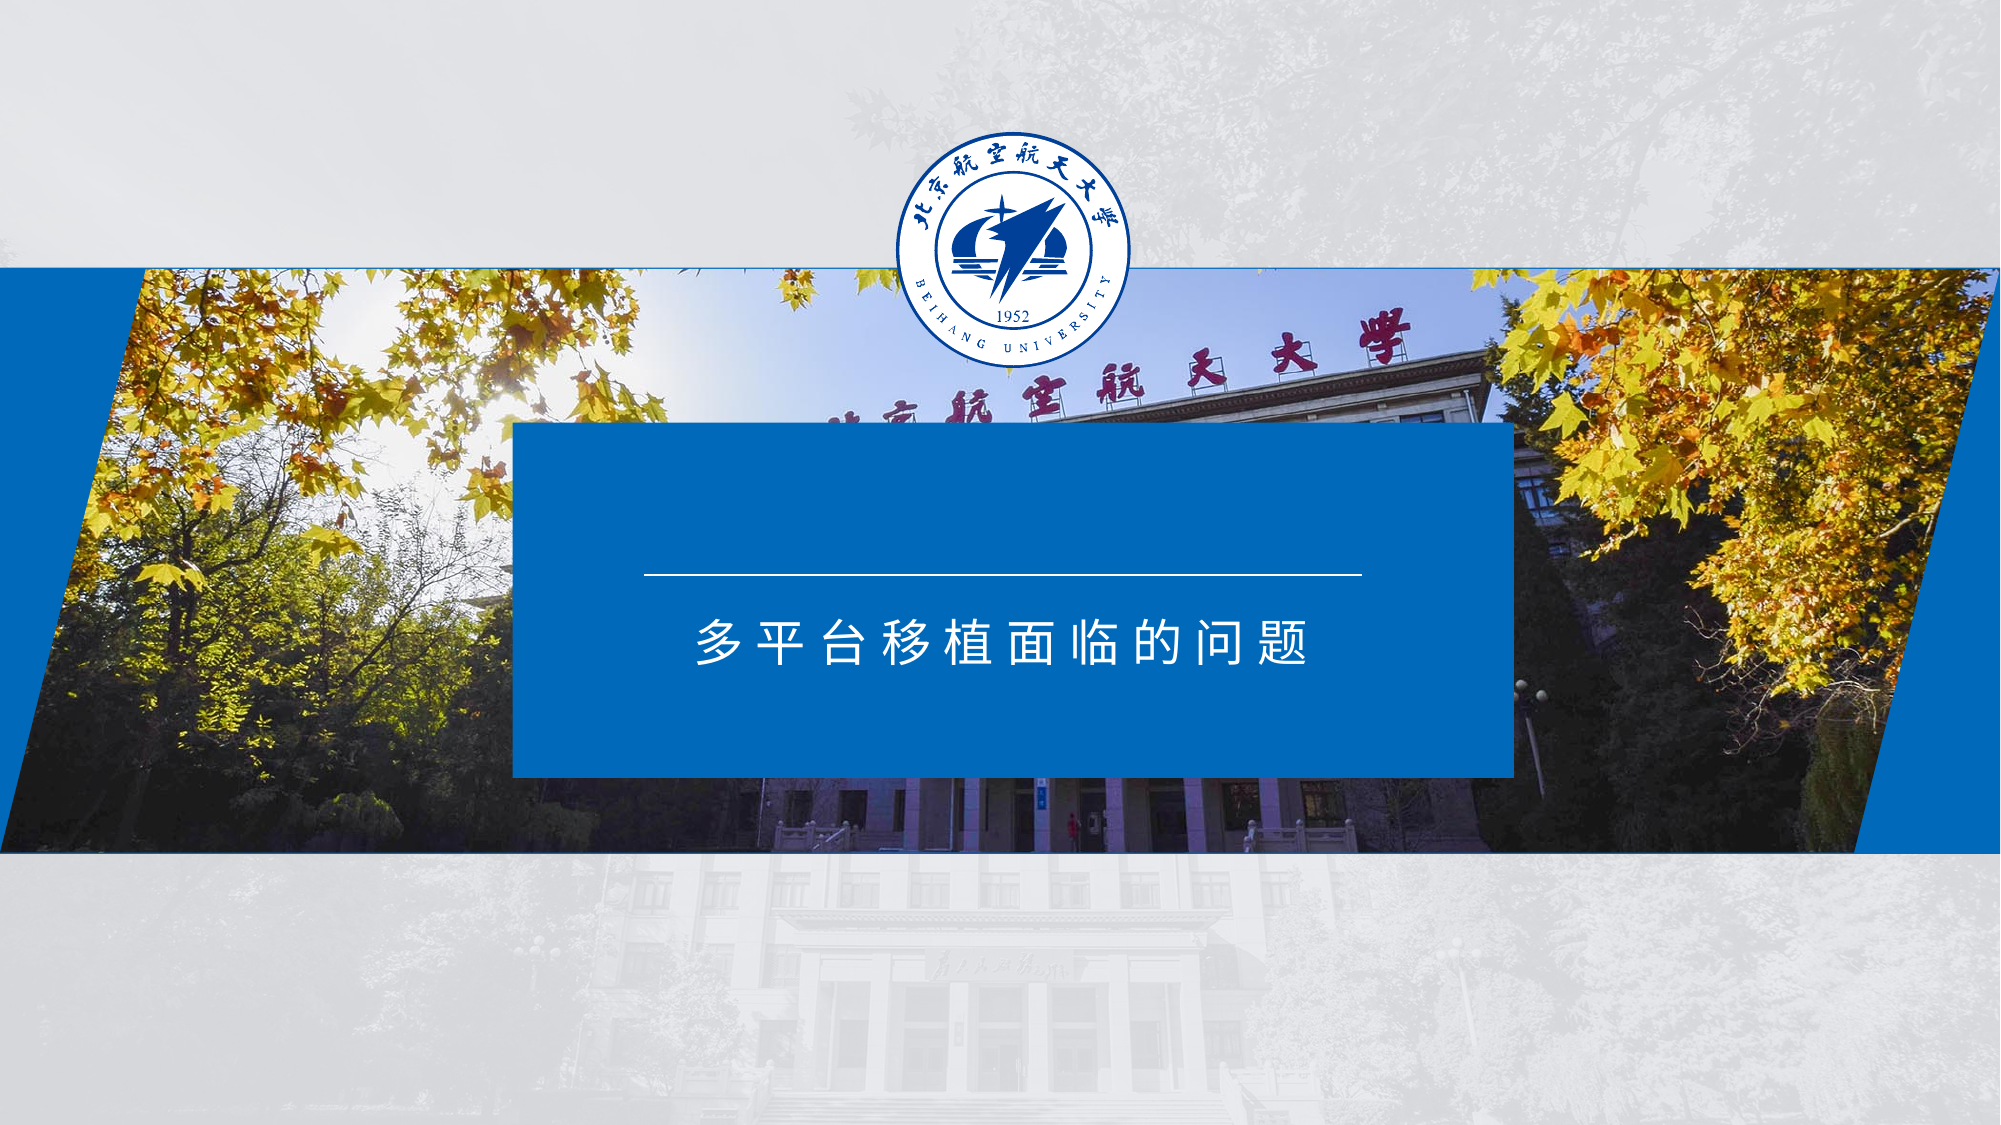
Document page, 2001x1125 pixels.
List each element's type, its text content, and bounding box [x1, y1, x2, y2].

picture [0, 268, 2000, 853]
list 多平台移植面临的问题 [642, 610, 1360, 681]
